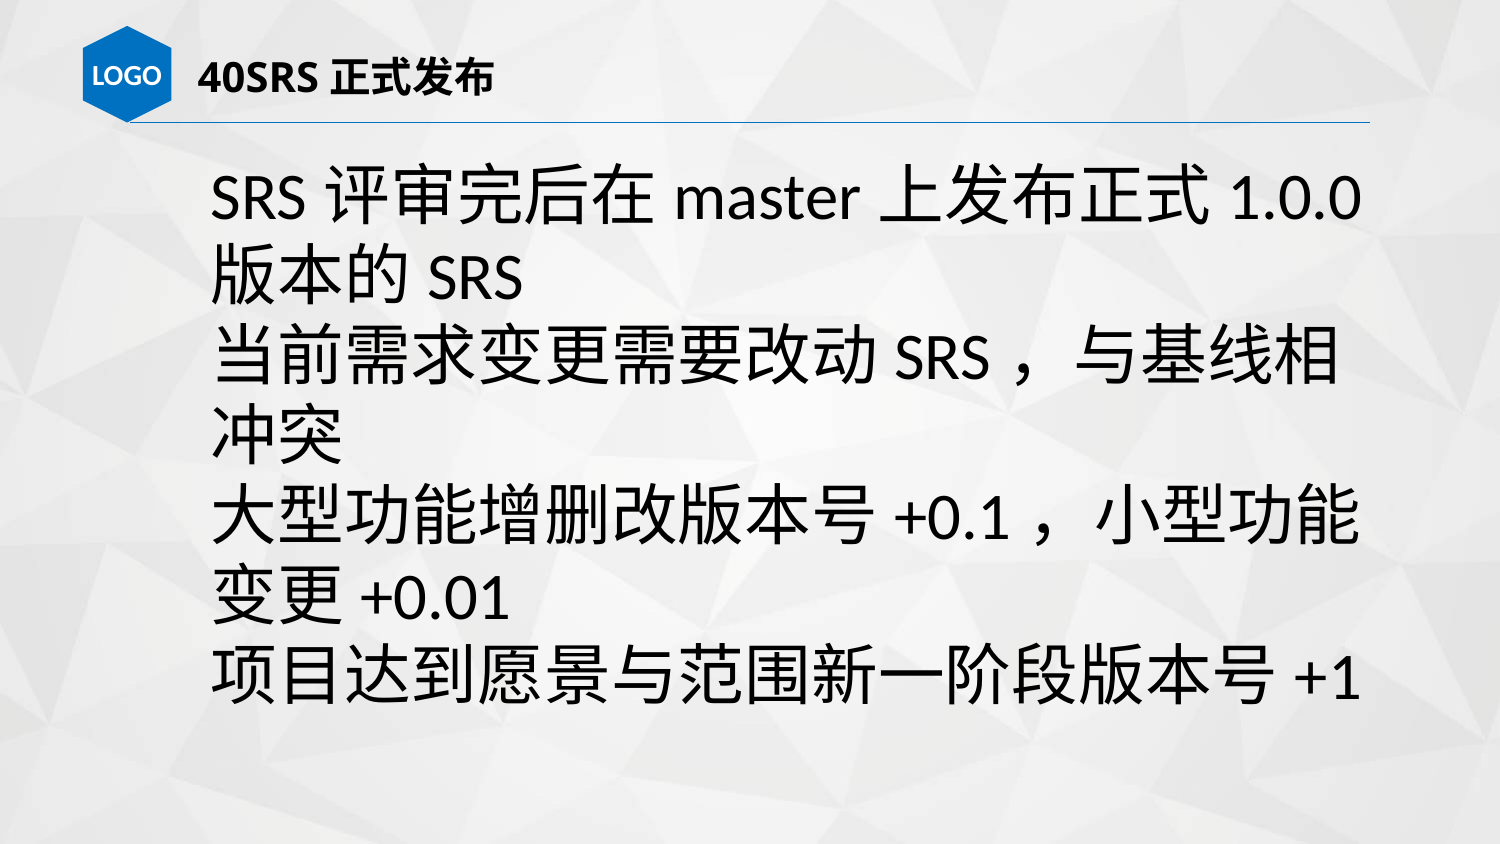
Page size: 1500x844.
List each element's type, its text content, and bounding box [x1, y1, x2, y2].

text_box 40SRS正式发布 [183, 43, 774, 109]
picture [0, 0, 1500, 844]
text_box SRS评审完后在master上发布正式1.0.0版本的SRS 当前需求变更需要改动SRS，与基线相冲突 大型功能增删改版本号+0.1，小型功能变更+0.01 项目达到愿景与范围新一阶段版本号+1 [196, 145, 1388, 720]
